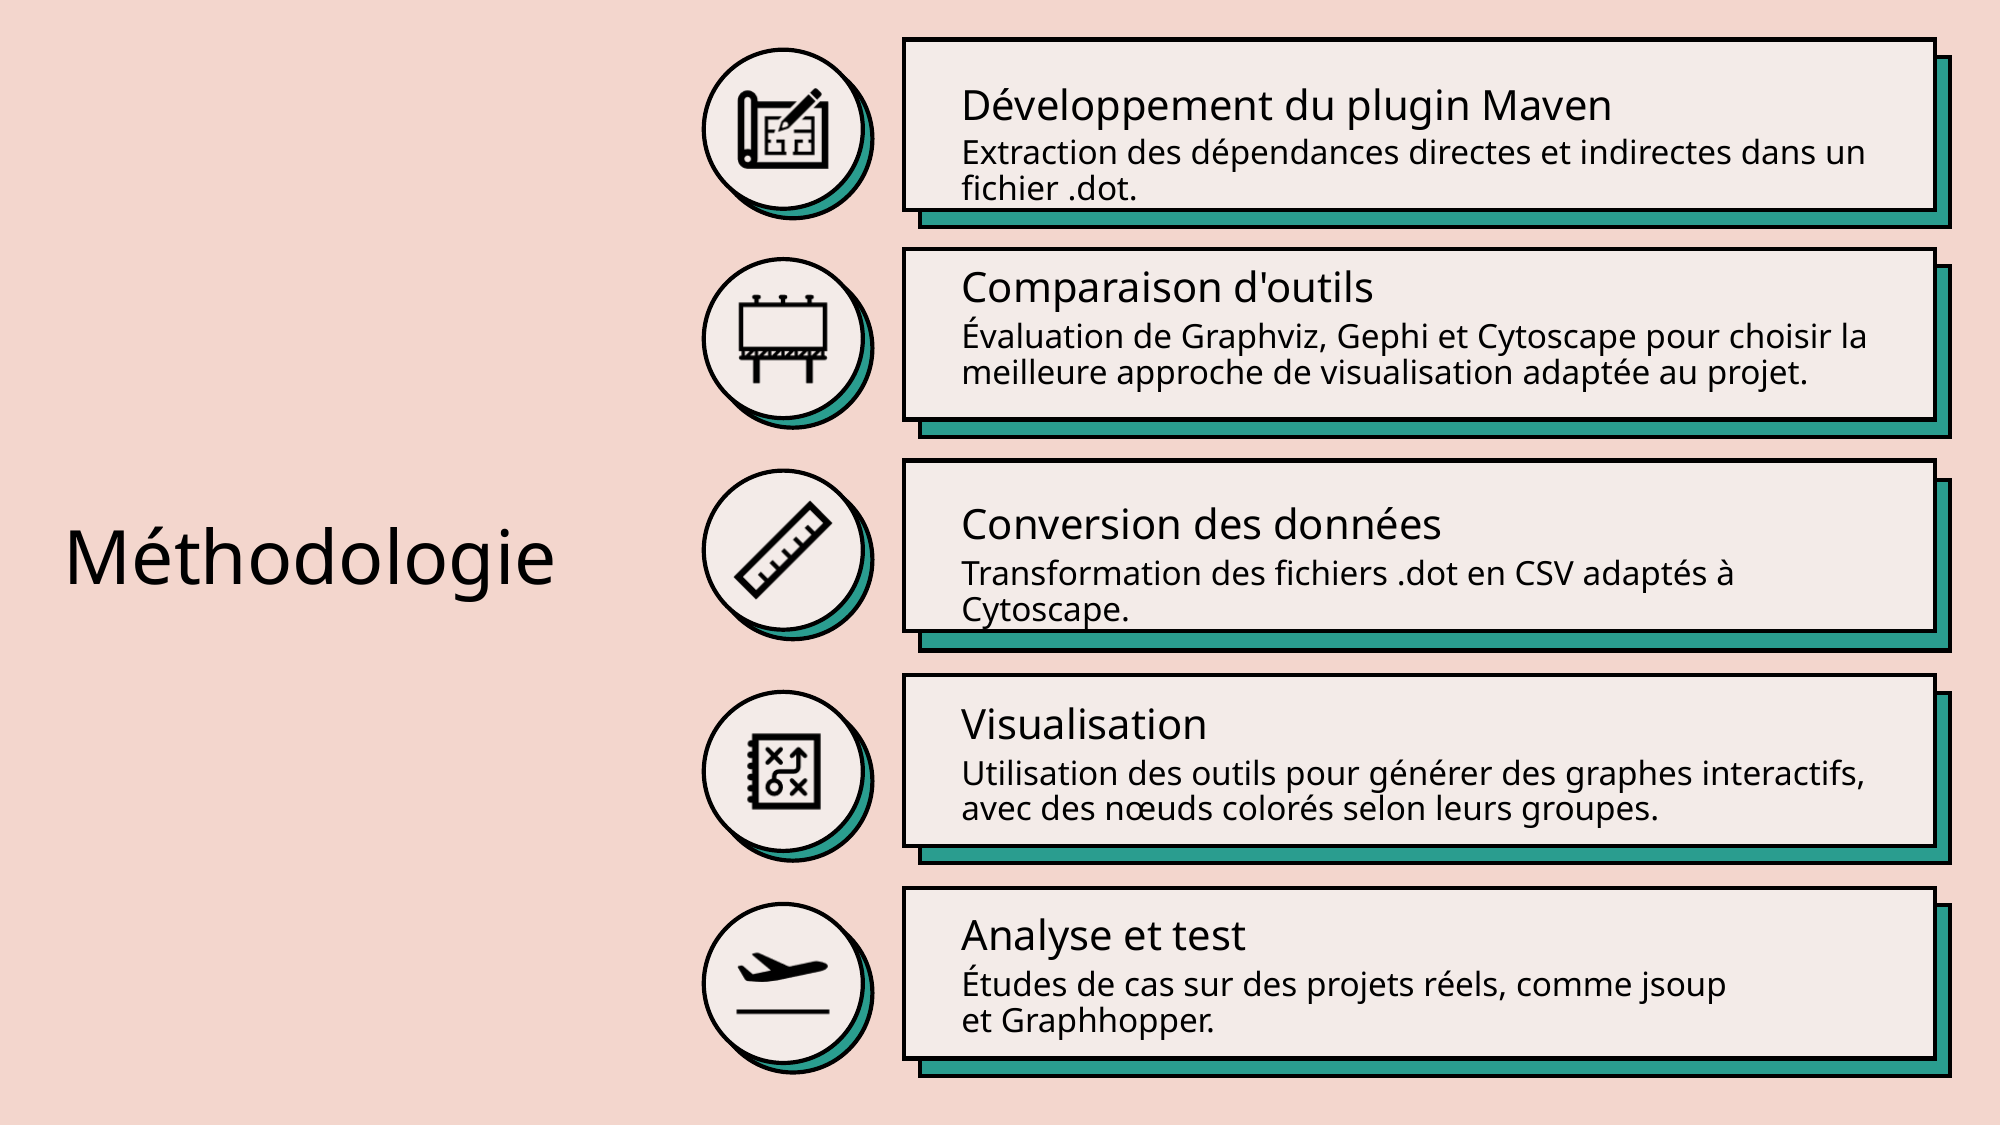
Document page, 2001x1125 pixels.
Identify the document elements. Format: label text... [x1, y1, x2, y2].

title Méthodologie [48, 319, 679, 789]
picture [730, 930, 836, 1036]
picture [730, 497, 836, 603]
list Évaluation de Graphviz, Gephi et Cytoscape pour choisir la meilleure approche de visualisation adaptée au projet. [946, 312, 1912, 387]
list Utilisation des outils pour générer des graphes interactifs, avec des nœuds colorés selon leurs groupes. [946, 748, 1952, 824]
list Analyse et test [946, 907, 1577, 960]
list Visualisation [946, 695, 1577, 748]
picture [730, 76, 836, 182]
picture [730, 286, 836, 392]
list Transformation des fichiers .dot en CSV adaptés à Cytoscape. [946, 549, 1875, 601]
list Études de cas sur des projets réels, comme jsoup et Graphhopper. [946, 960, 1772, 1016]
list Extraction des dépendances directes et indirectes dans un fichier .dot. [946, 128, 1912, 184]
picture [730, 718, 836, 824]
list Conversion des données [946, 496, 1577, 552]
list Développement du plugin Maven [946, 76, 1727, 131]
list Comparaison d'outils [946, 259, 1577, 312]
